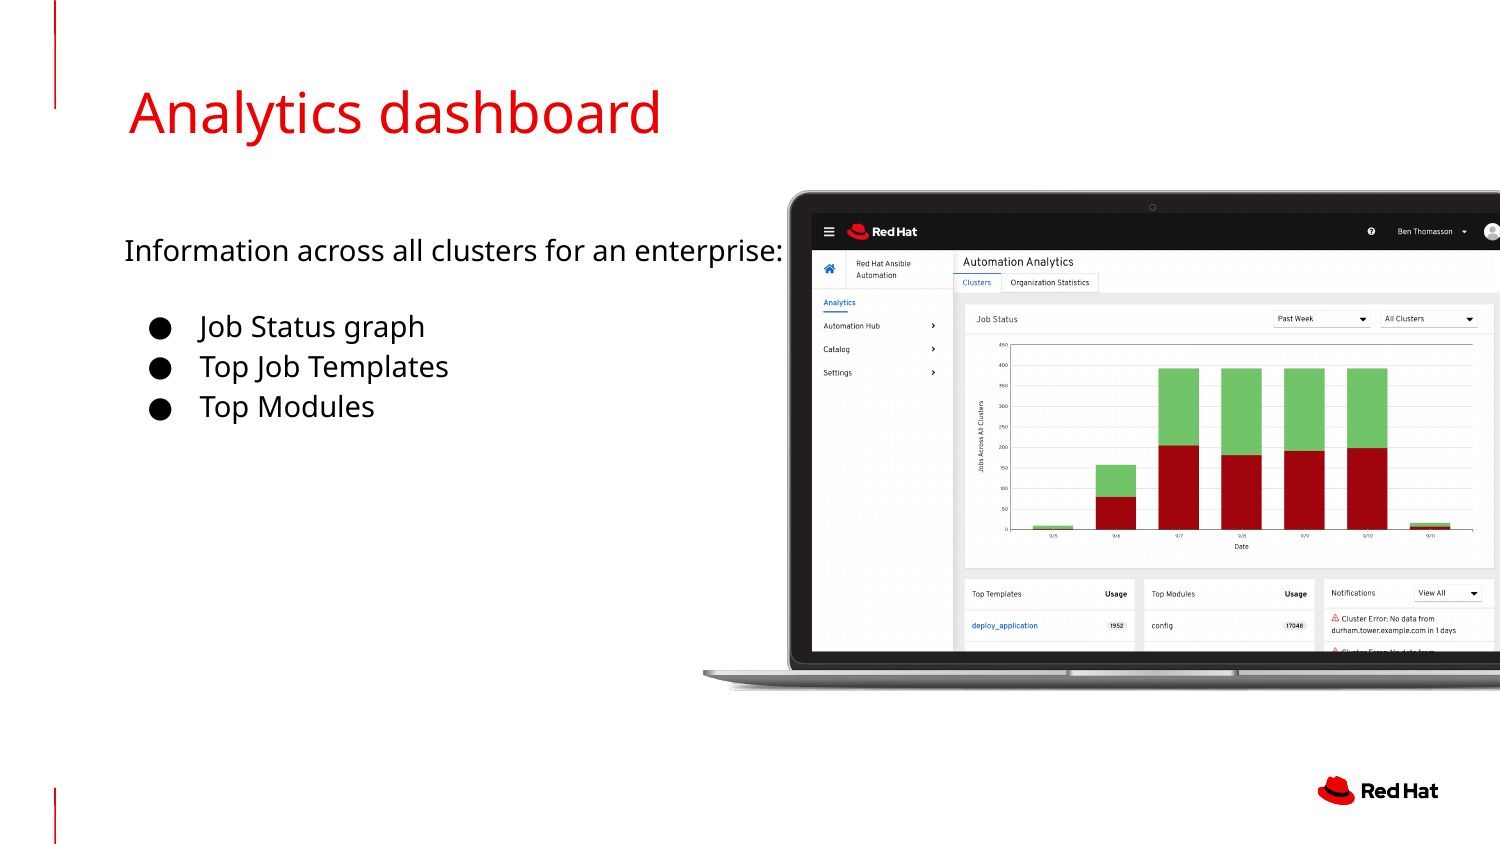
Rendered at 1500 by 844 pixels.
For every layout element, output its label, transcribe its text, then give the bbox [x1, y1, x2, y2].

text_box Information across all clusters for an enterprise: Job Status graph Top Job Templates Top Modules [109, 217, 670, 441]
picture [1317, 776, 1438, 805]
text_box Analytics dashboard [118, 84, 1307, 156]
picture [675, 153, 1500, 763]
